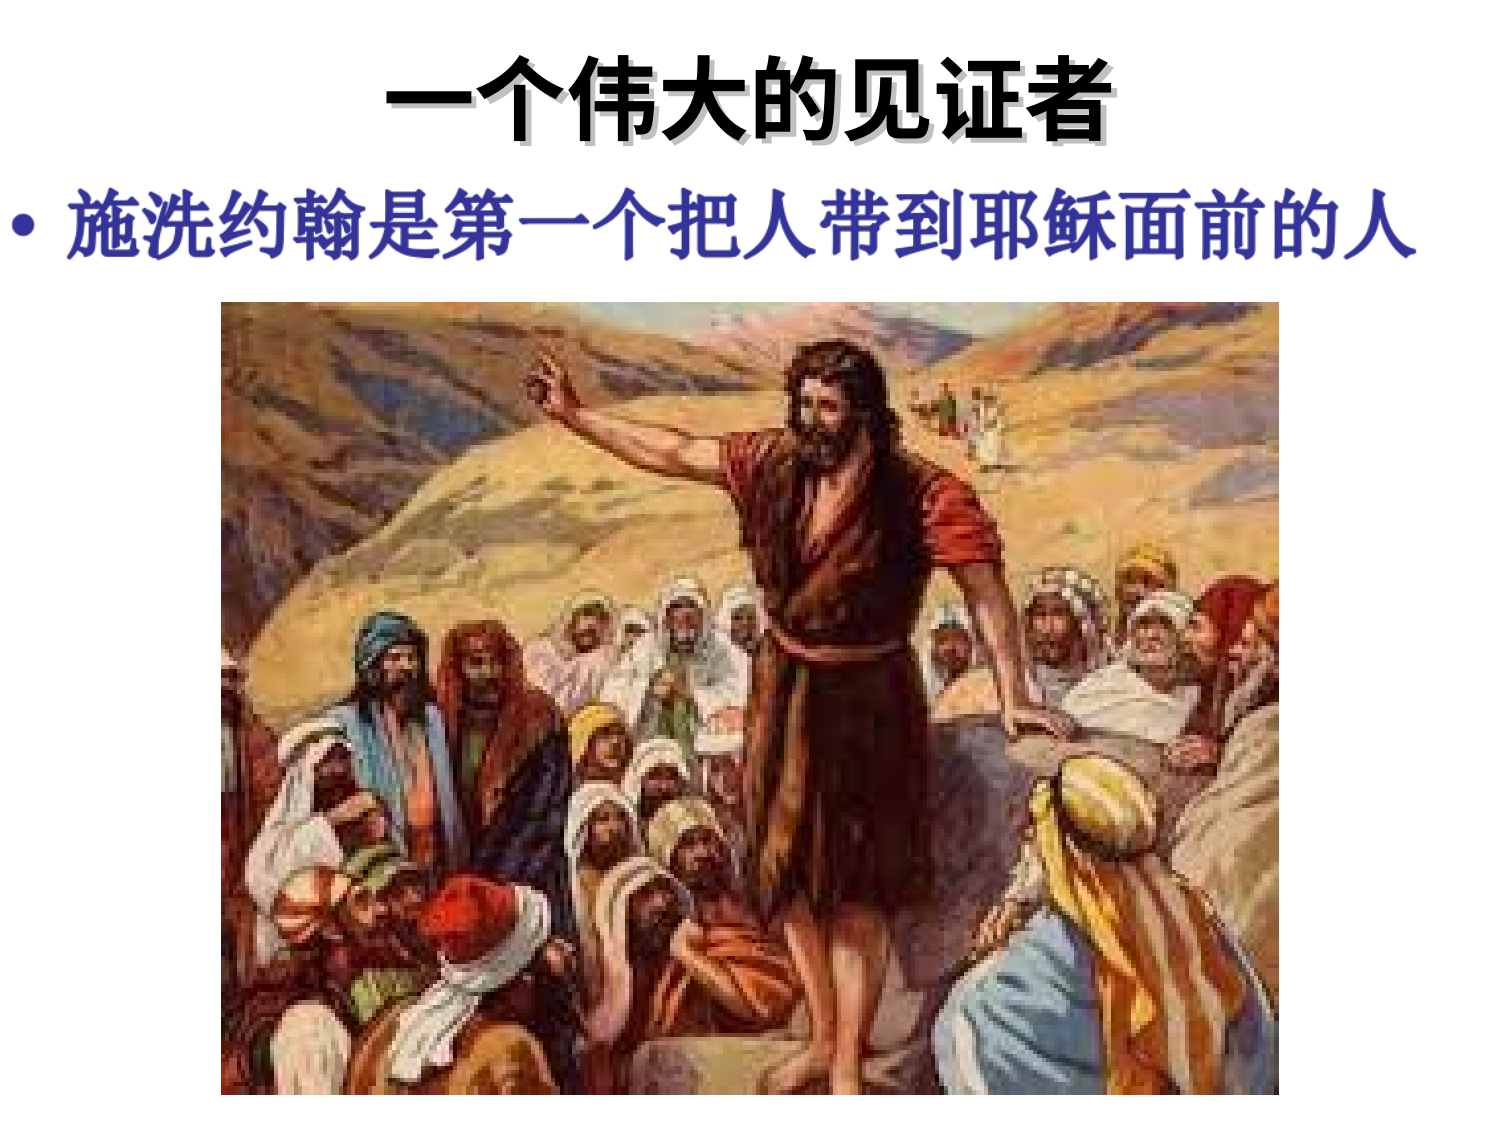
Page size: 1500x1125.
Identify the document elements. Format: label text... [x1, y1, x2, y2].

title 一个伟大的见证者 [75, 19, 1425, 173]
picture [0, 173, 1470, 1095]
